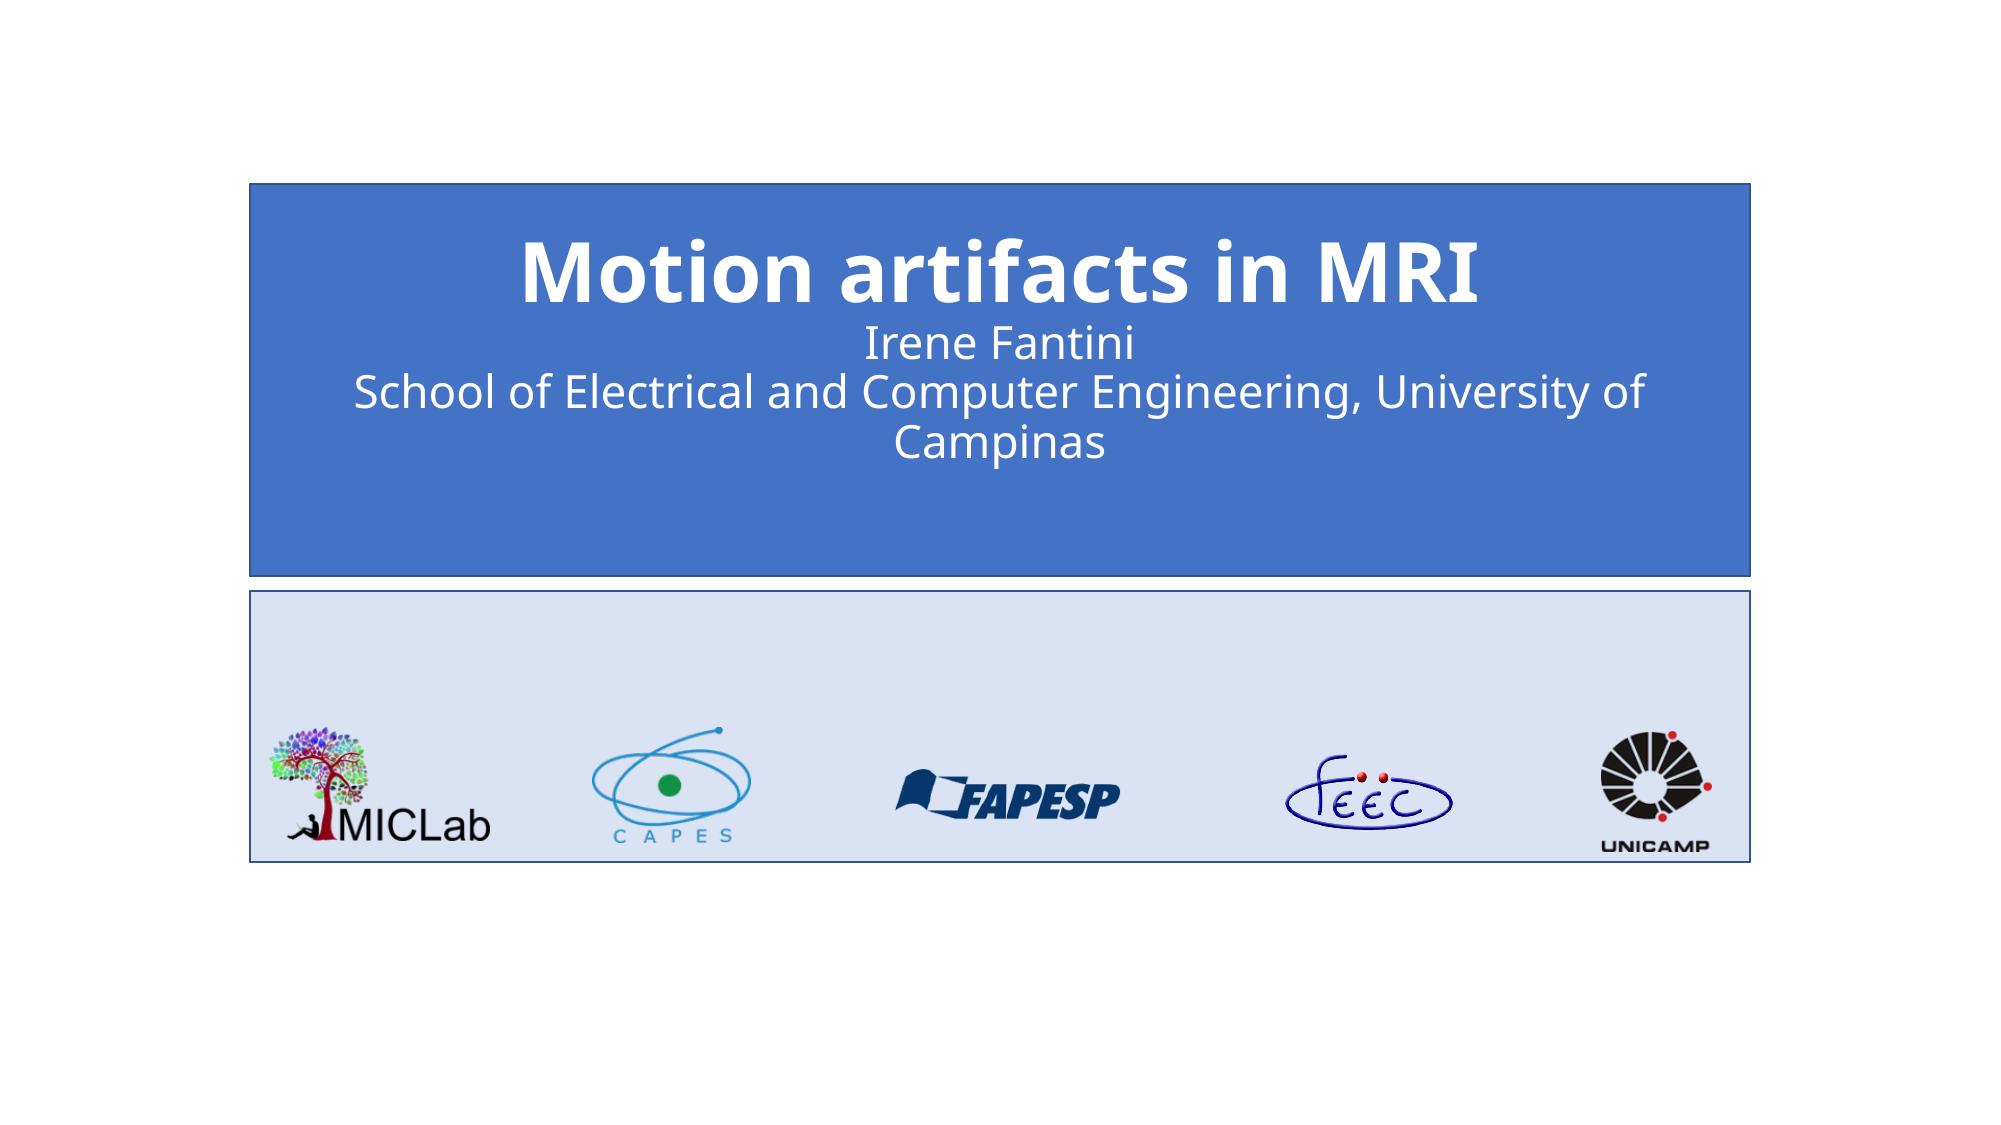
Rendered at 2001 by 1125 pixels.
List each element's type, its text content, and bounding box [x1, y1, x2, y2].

picture [592, 727, 751, 843]
title Motion artifacts in MRI Irene Fantini School of Electrical and Computer Engineering, University of Campinas [249, 184, 1750, 576]
picture [891, 766, 1122, 823]
picture [1601, 731, 1712, 852]
picture [1279, 753, 1457, 831]
picture [269, 727, 490, 841]
